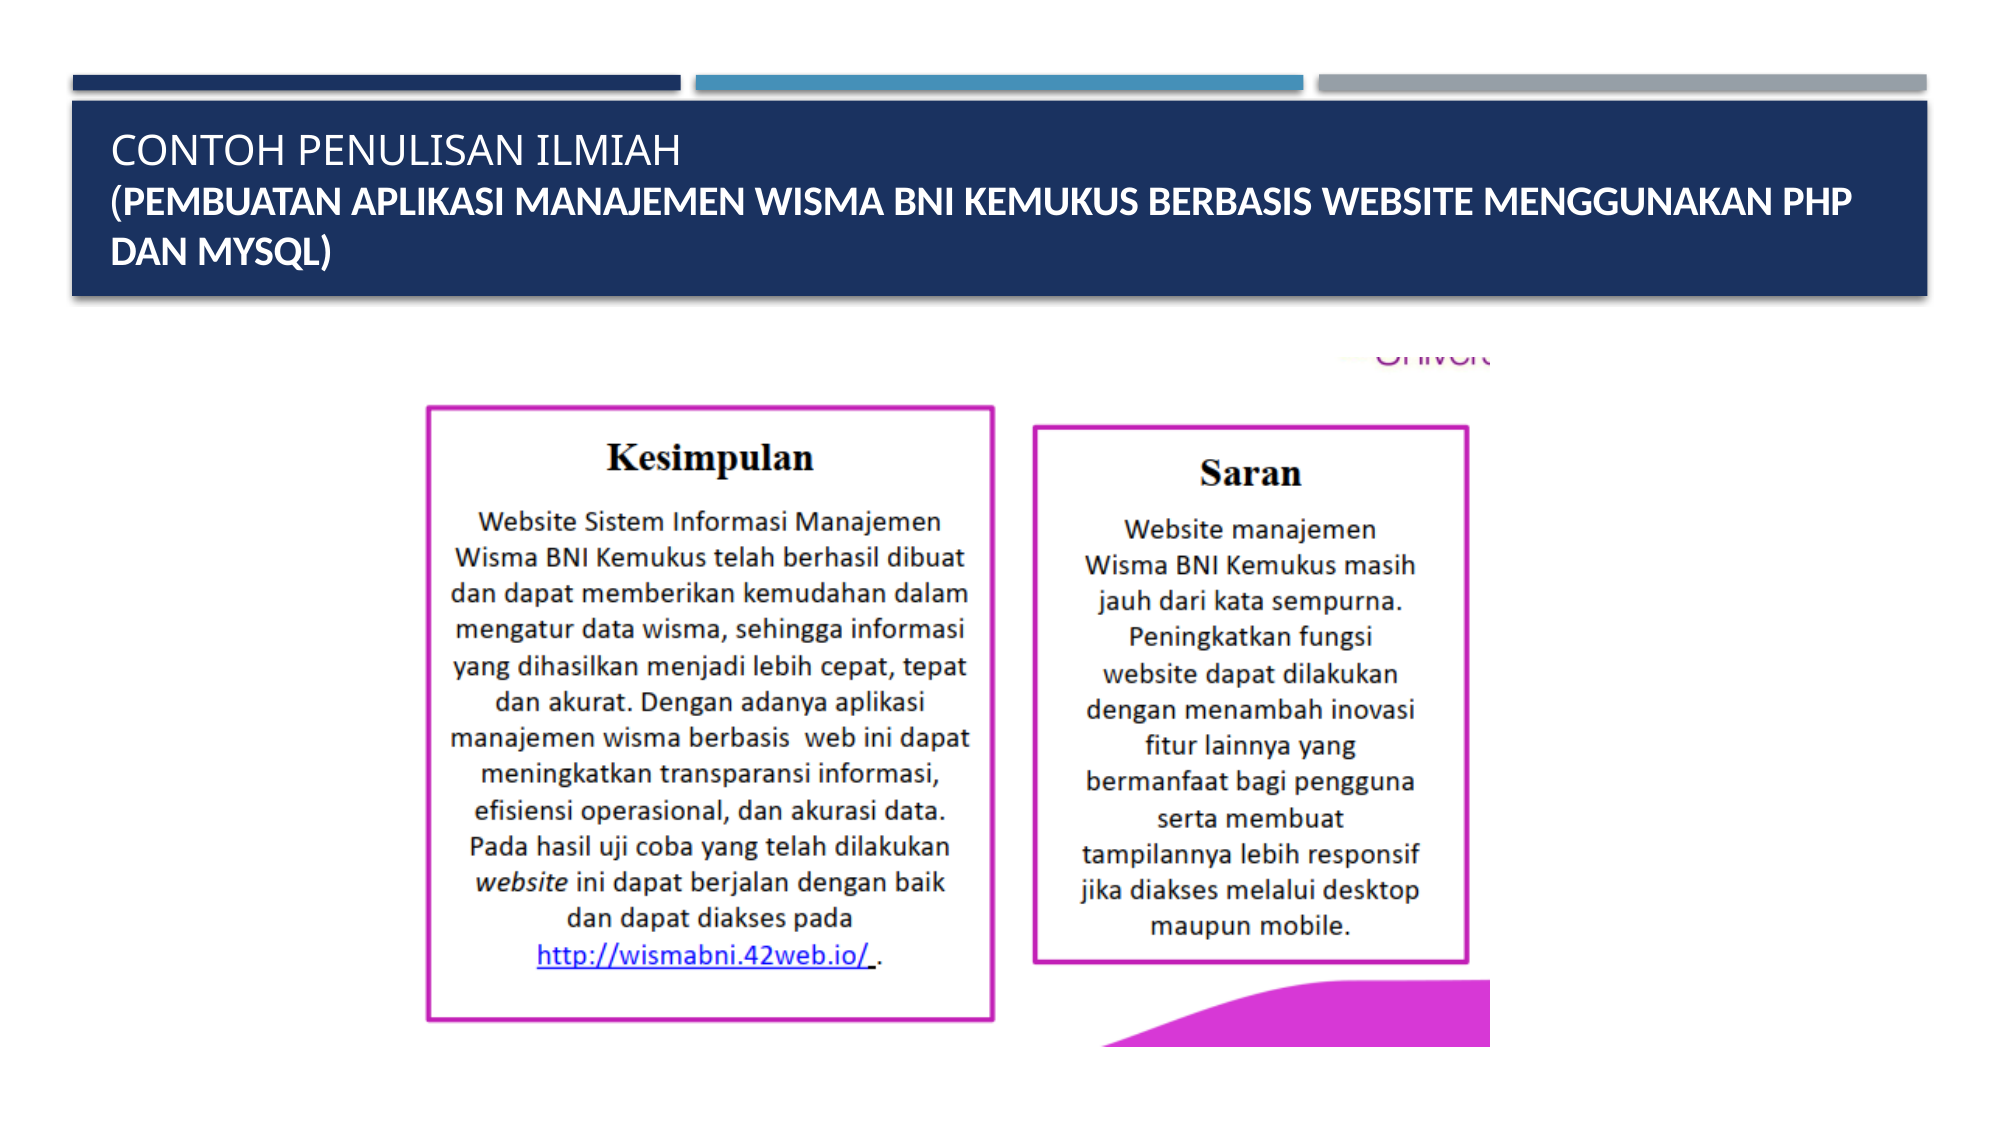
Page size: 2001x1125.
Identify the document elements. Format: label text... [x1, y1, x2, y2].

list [371, 357, 1490, 1048]
title CONTOH PENULISAN ILMIAH (PEMBUATAN APLIKASI MANAJEMEN WISMA BNI KEMUKUS BERBASIS WEBSITE MENGGUNAKAN PHP DAN MYSQL) [95, 115, 1905, 282]
